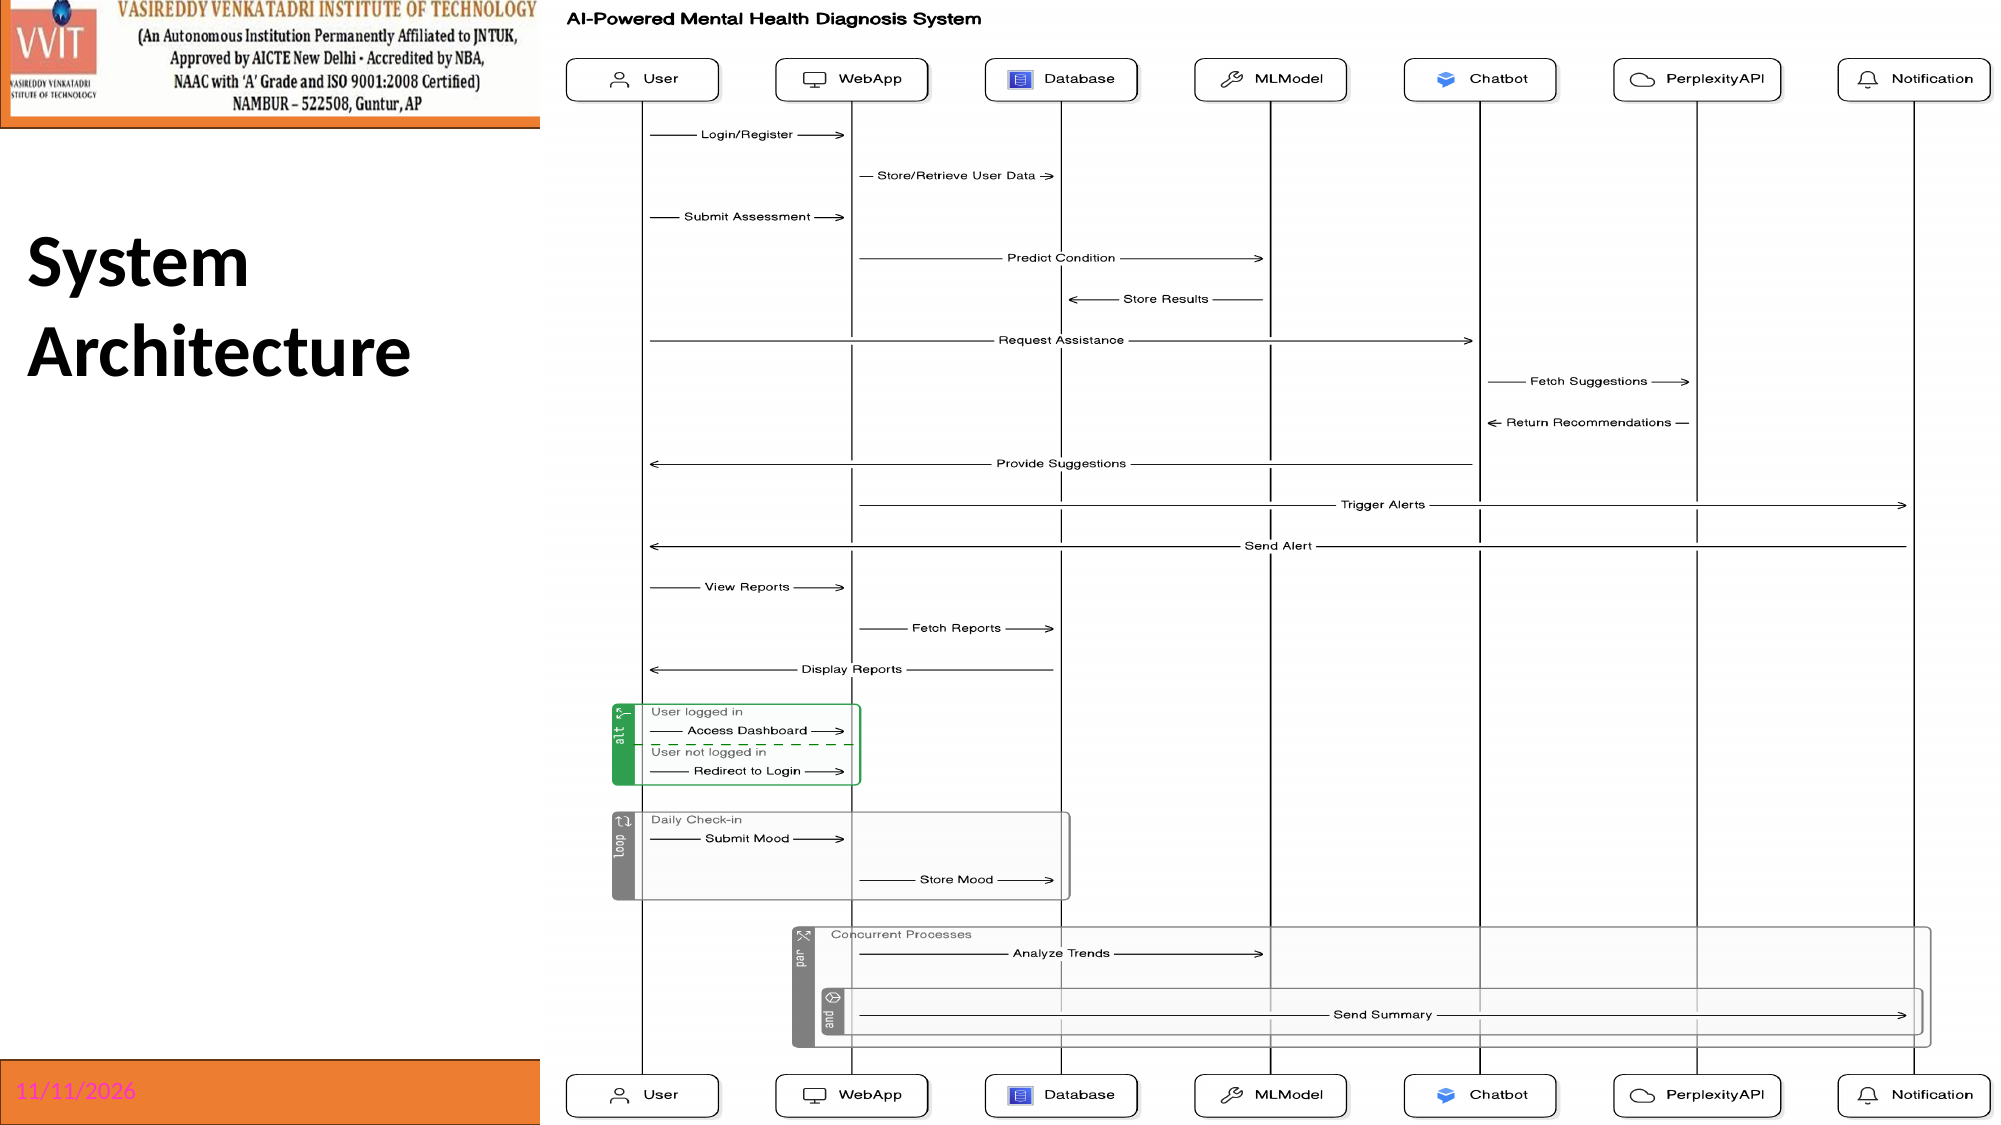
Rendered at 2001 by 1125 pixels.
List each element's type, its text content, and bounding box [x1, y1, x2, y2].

text_box Department of CSE-AI & ML (CSM) [0, 0, 540, 129]
text_box System Architecture [13, 204, 499, 400]
text_box [0, 1059, 540, 1125]
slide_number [0, 1059, 164, 1120]
picture [10, 0, 2000, 1125]
